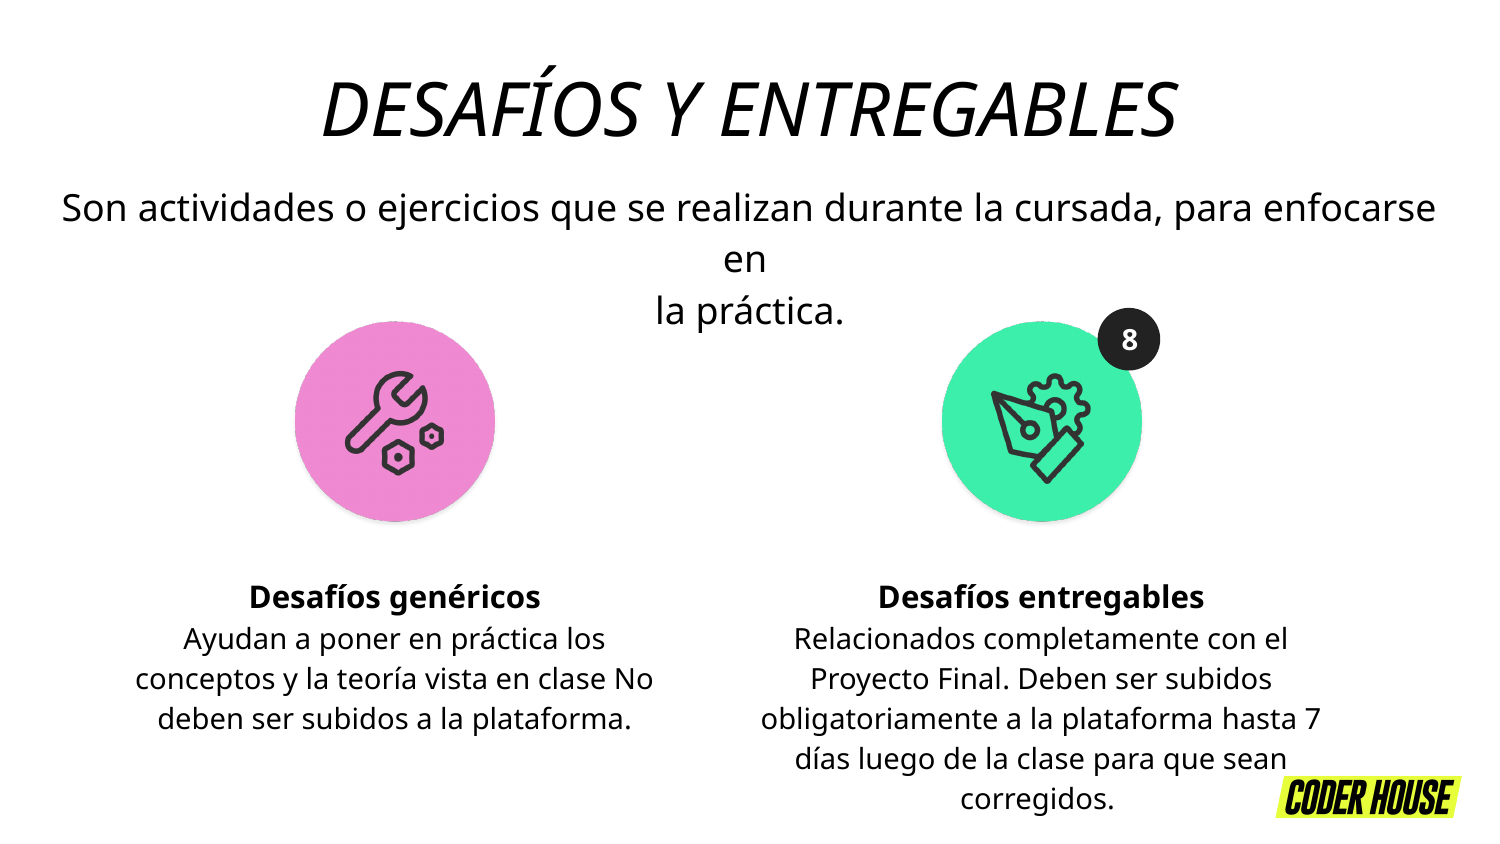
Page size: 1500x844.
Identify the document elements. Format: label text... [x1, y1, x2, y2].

text_box DESAFÍOS Y ENTREGABLES [229, 25, 1271, 188]
picture [1271, 769, 1467, 825]
text_box Desafíos genéricos Ayudan a poner en práctica los conceptos y la teoría vista en clase No deben ser subidos a la plataforma. [95, 556, 695, 710]
text_box Son actividades o ejercicios que se realizan durante la cursada, para enfocarse en la práctica. [33, 161, 1466, 281]
picture [281, 307, 509, 535]
picture [927, 307, 1155, 535]
text_box Desafíos entregables Relacionados completamente con el Proyecto Final. Deben ser subidos obligatoriamente a la plataforma hasta 7 días luego de la clase para que sean corregidos. [741, 556, 1341, 710]
